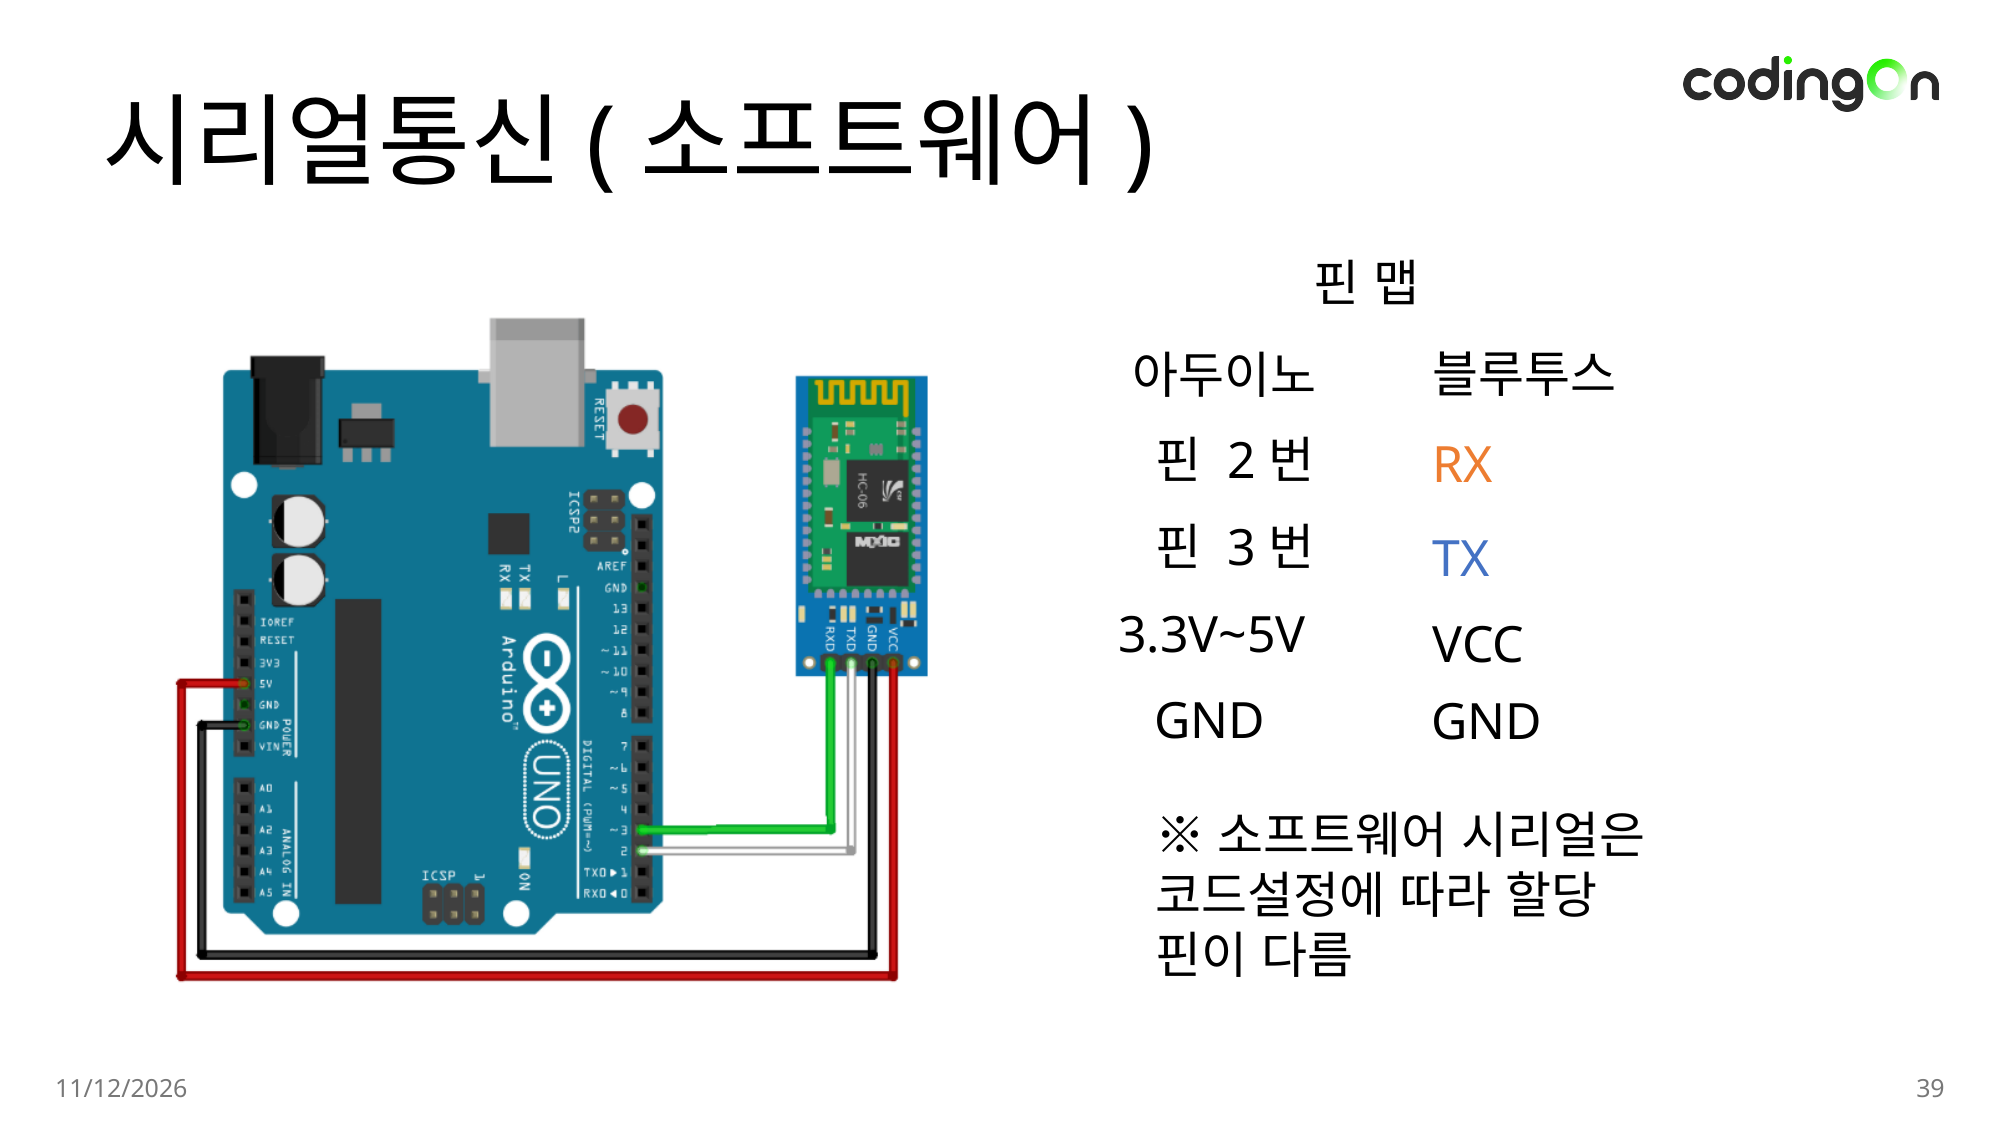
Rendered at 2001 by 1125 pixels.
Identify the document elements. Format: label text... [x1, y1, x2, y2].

text_box ※소프트웨어 시리얼은 코드설정에 따라 할당 핀이 다름 [1140, 796, 1676, 1052]
text_box RX [1418, 425, 1658, 500]
text_box VCC [1418, 605, 1658, 681]
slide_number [40, 1059, 491, 1120]
text_box 블루투스 [1418, 334, 1658, 410]
text_box TX [1418, 518, 1658, 594]
text_box 아두이노 [1117, 335, 1357, 411]
text_box GND [1139, 681, 1379, 757]
slide_number 39 [1509, 1059, 1960, 1120]
text_box 핀 3번 [1140, 508, 1381, 583]
title 시리얼통신(소프트웨어) [87, 36, 1813, 255]
picture [1813, 56, 1939, 112]
picture [135, 288, 980, 1026]
text_box GND [1416, 682, 1657, 758]
text_box 3.3V~5V [1103, 594, 1408, 670]
text_box 핀 맵 [1298, 244, 1448, 320]
text_box 핀 2번 [1140, 421, 1381, 497]
